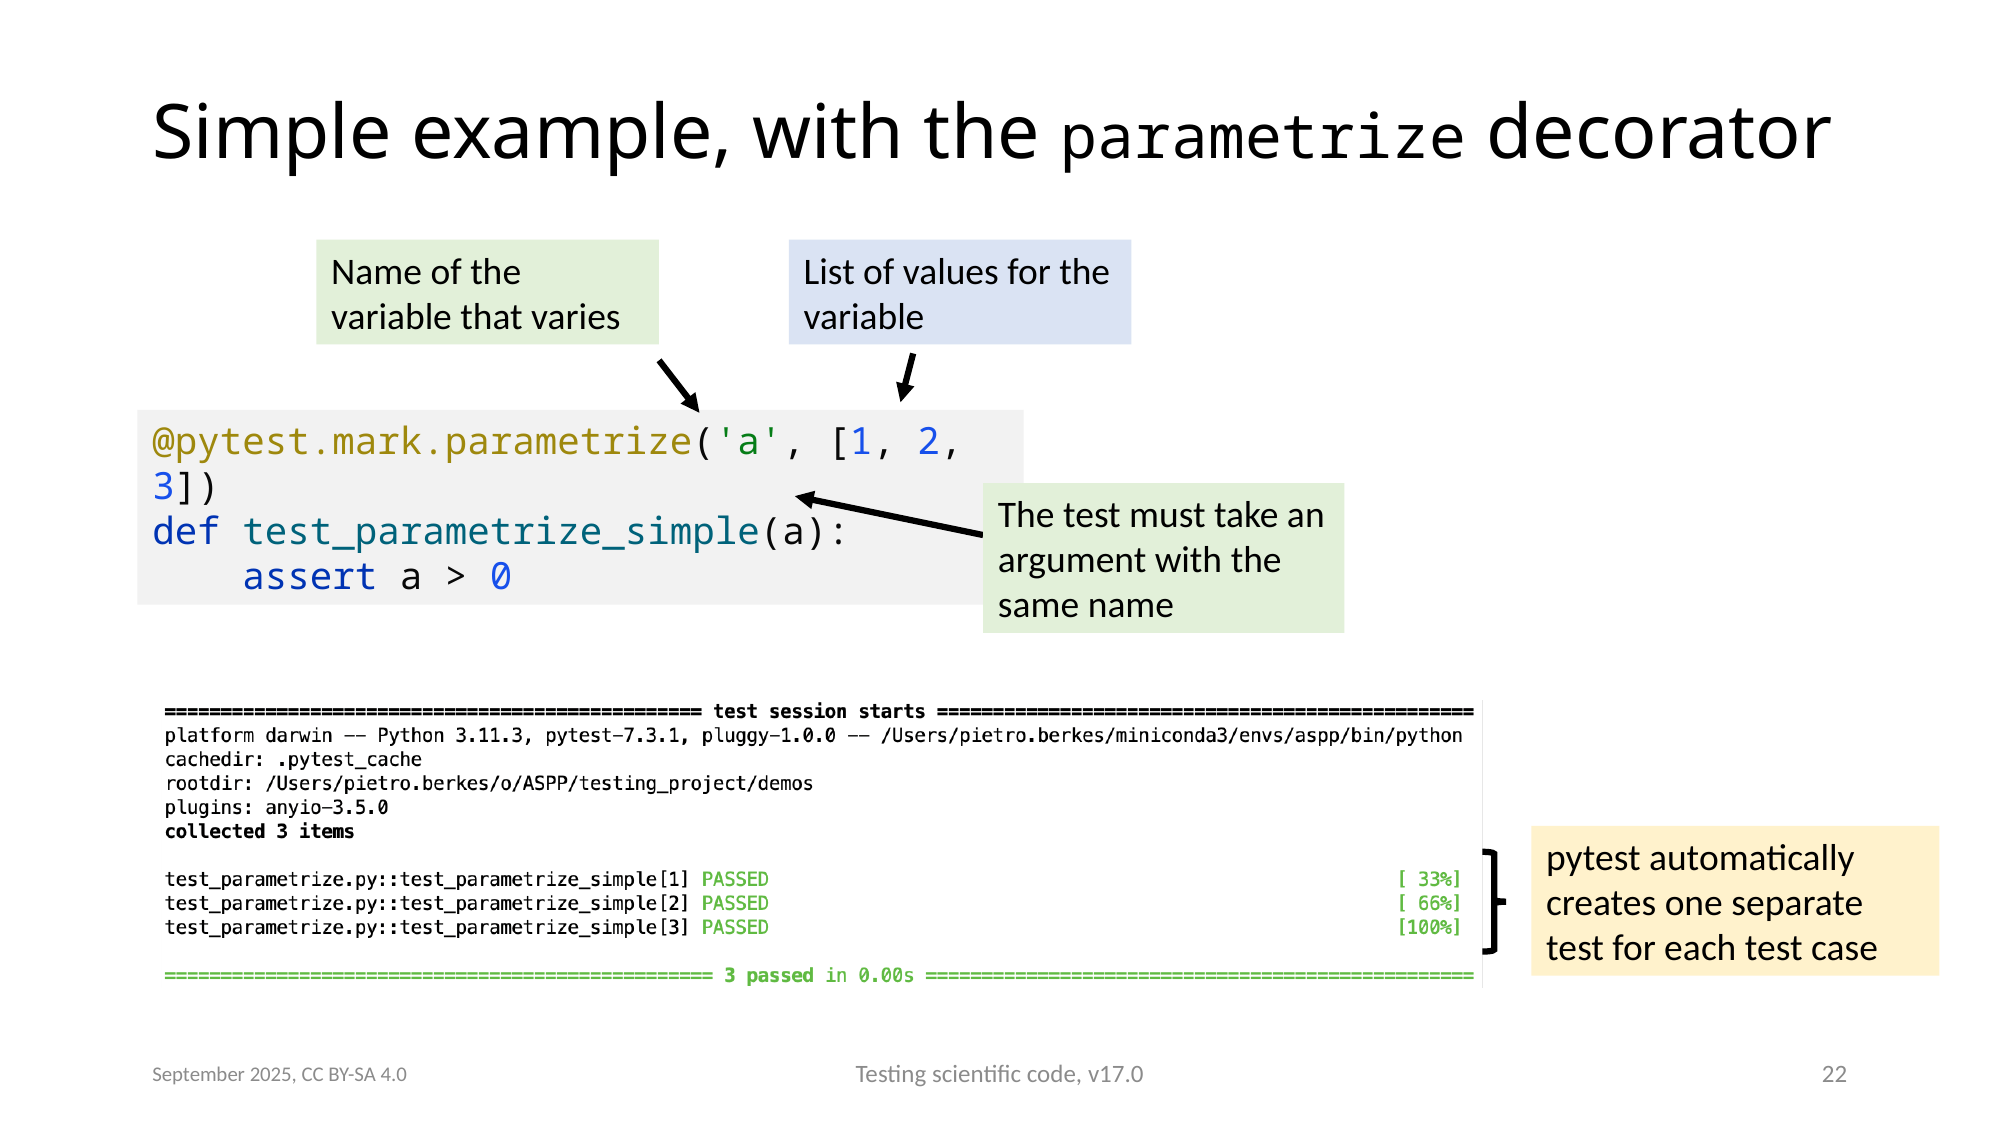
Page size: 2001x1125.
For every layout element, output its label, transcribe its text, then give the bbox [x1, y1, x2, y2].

text_box [1483, 851, 1507, 953]
picture [161, 700, 1483, 988]
text_box pytest automatically creates one separate test for each test case [1531, 825, 1940, 976]
slide_number 22 [1412, 1042, 1863, 1103]
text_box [137, 239, 1345, 635]
title Simple example, with the parametrize decorator [137, 59, 1863, 209]
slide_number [137, 1042, 588, 1103]
footer Testing scientific code, v17.0 [662, 1042, 1338, 1103]
